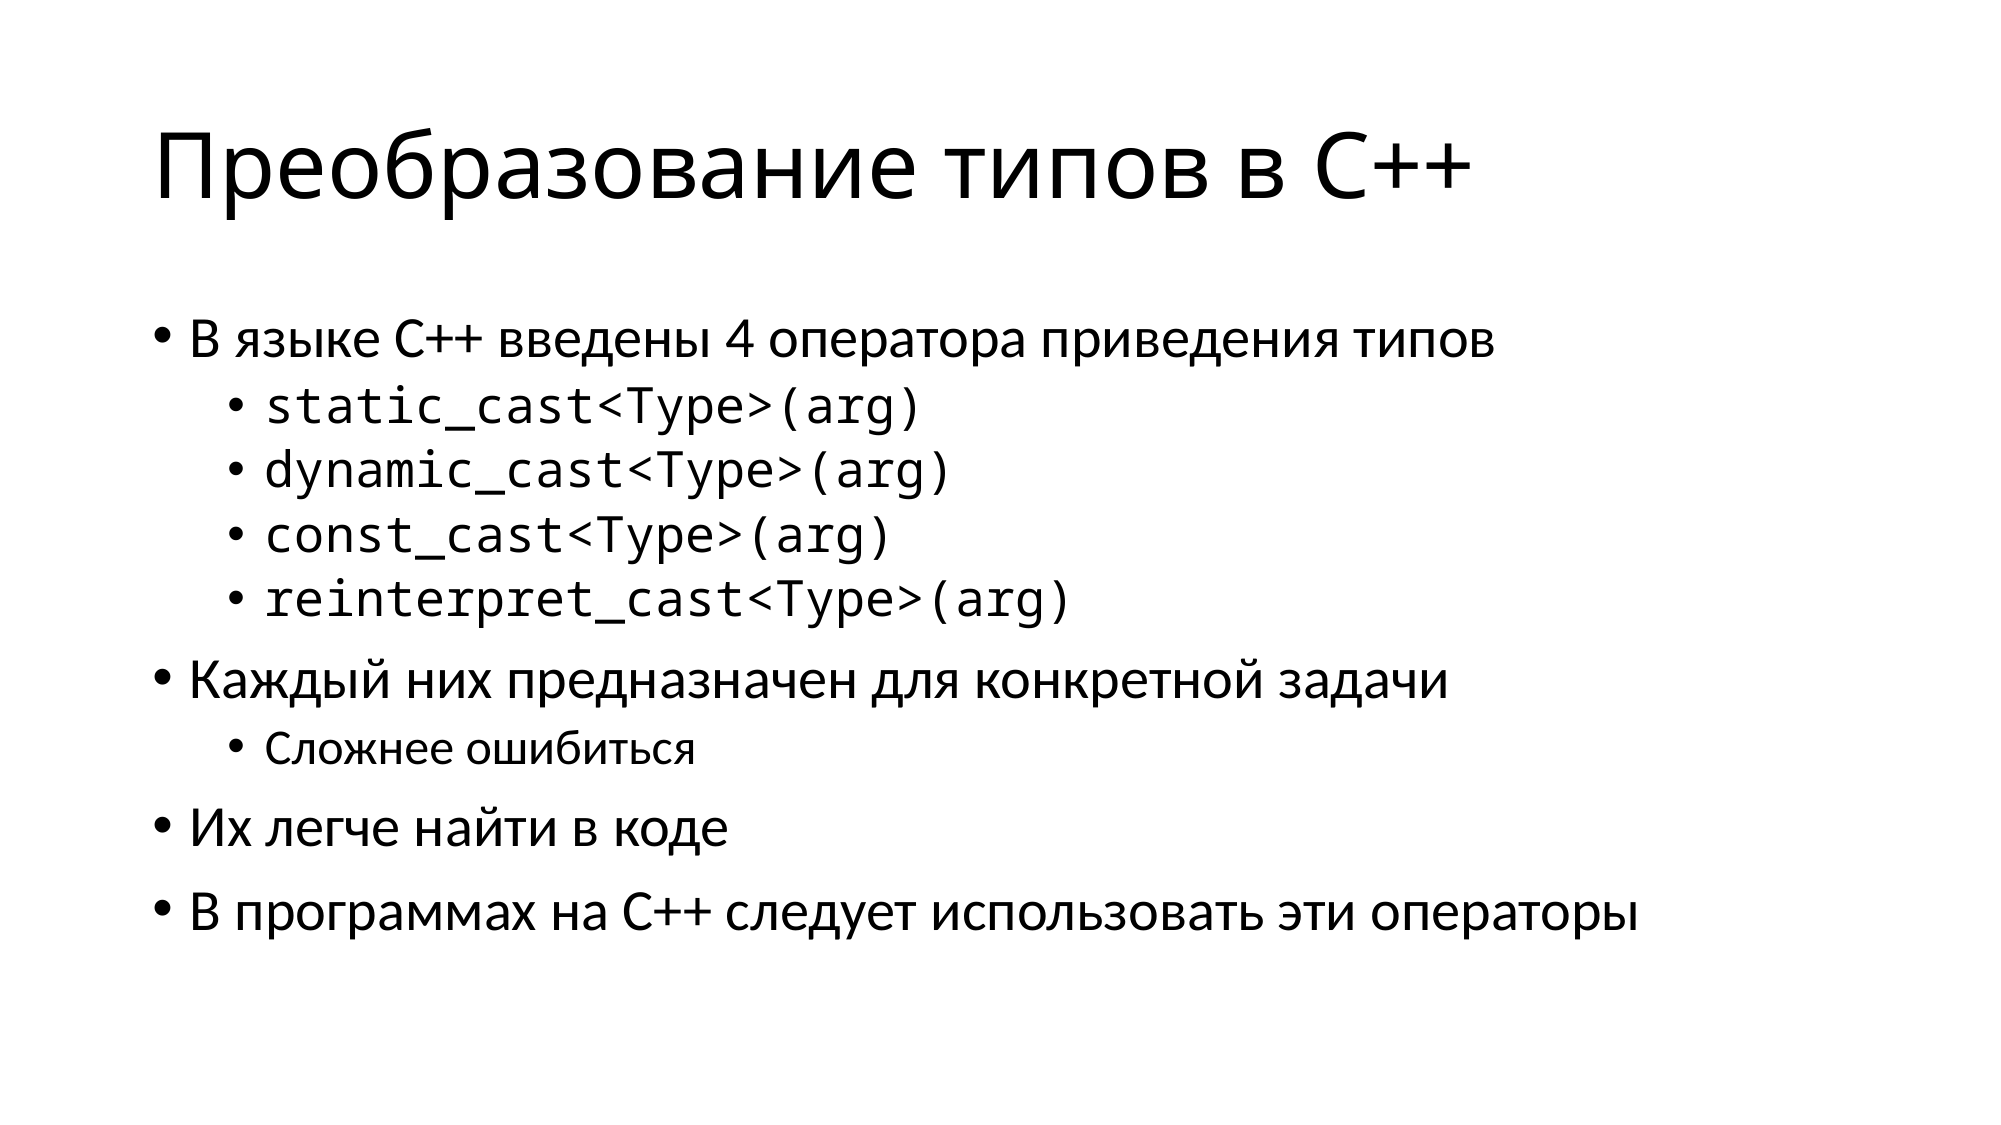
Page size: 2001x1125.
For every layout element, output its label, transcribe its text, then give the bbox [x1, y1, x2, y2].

list В языке C++ введены 4 оператора приведения типов static_cast<Type>(arg) dynamic_cast<Type>(arg) const_cast<Type>(arg) reinterpret_cast<Type>(arg) Каждый них предназначен для конкретной задачи Сложнее ошибиться Их легче найти в коде В программах на C++ следует использовать эти операторы [137, 299, 1863, 1014]
title Преобразование типов в C++ [137, 59, 1863, 278]
